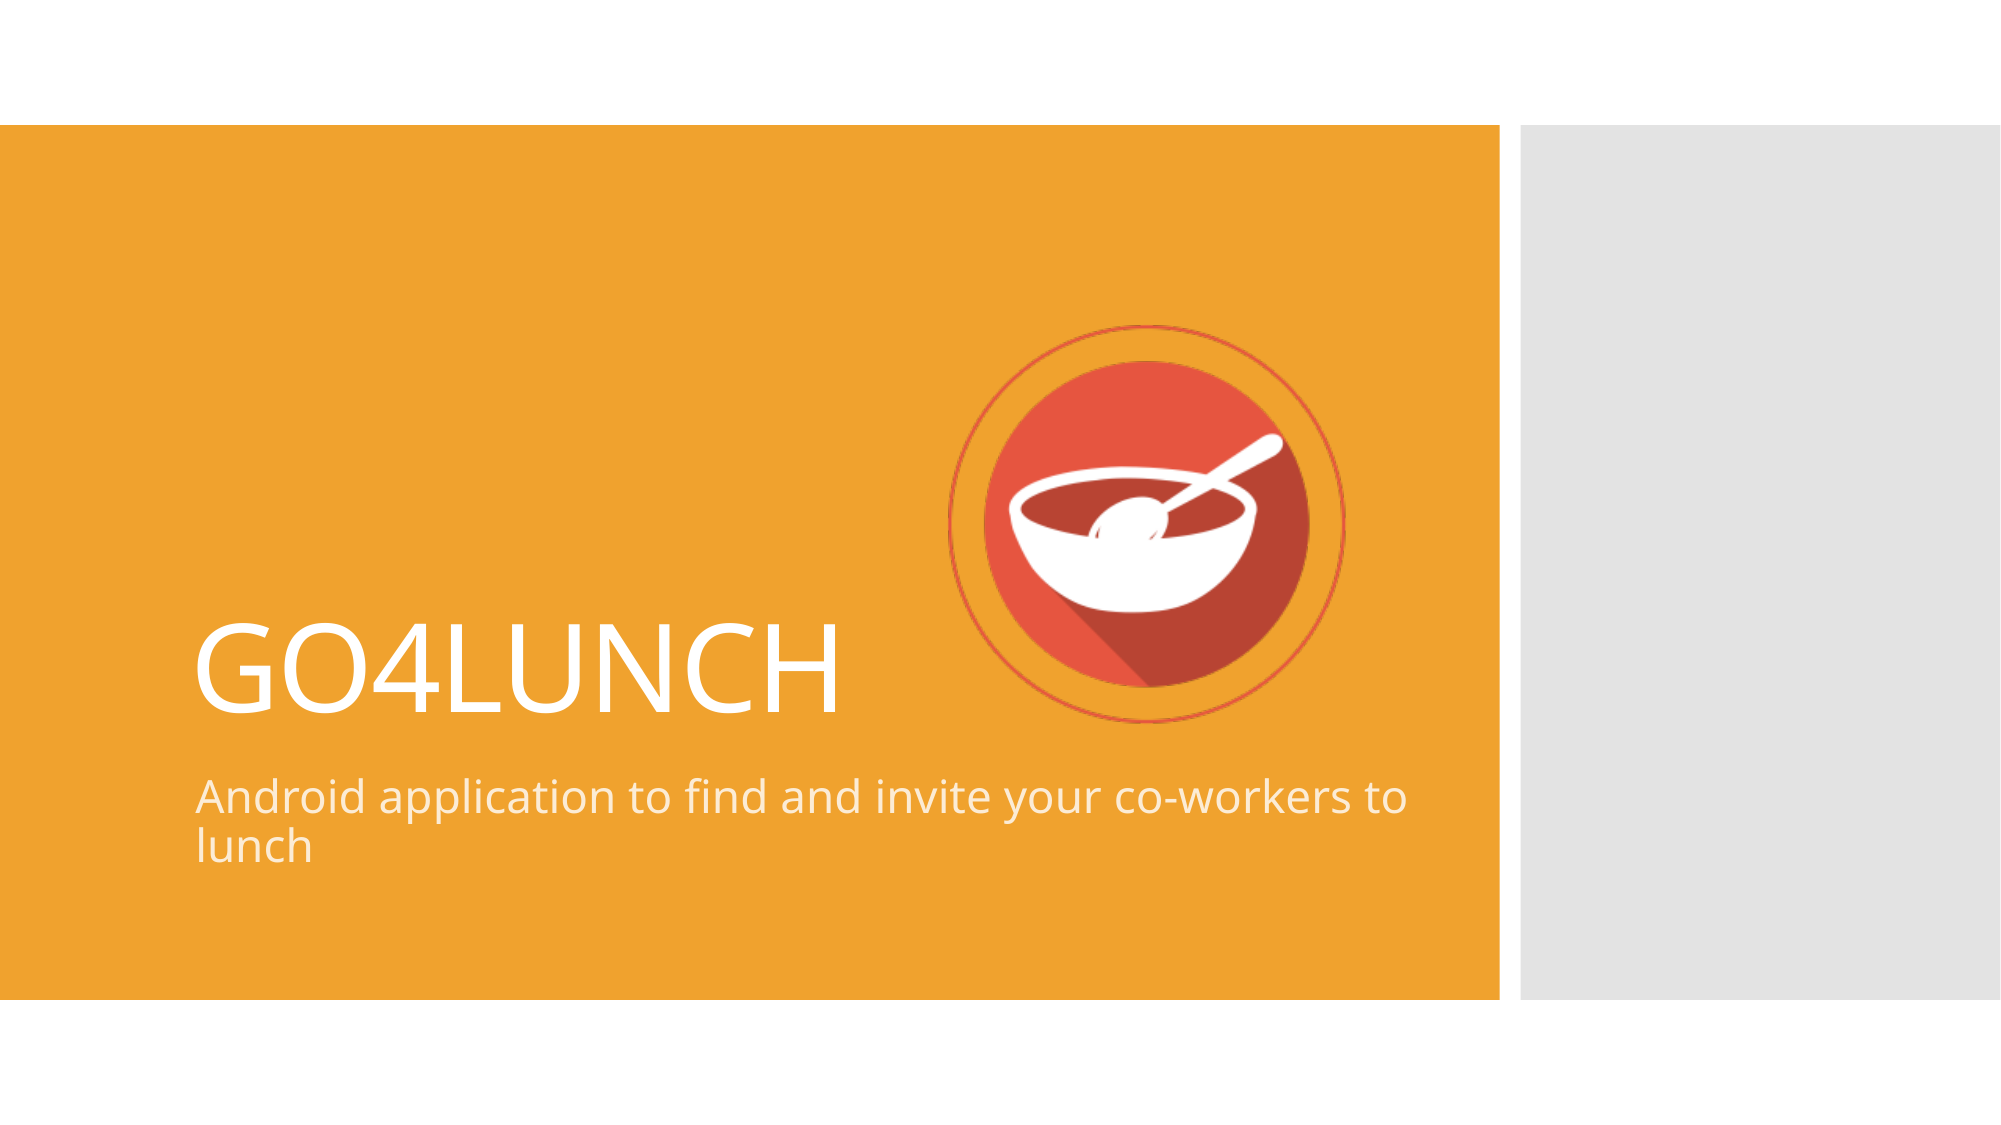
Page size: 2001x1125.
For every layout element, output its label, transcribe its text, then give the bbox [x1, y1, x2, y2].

title GO4LUNCH [175, 213, 1376, 747]
picture [946, 323, 1348, 725]
subtitle Android application to find and invite your co-workers to lunch [180, 766, 1435, 917]
